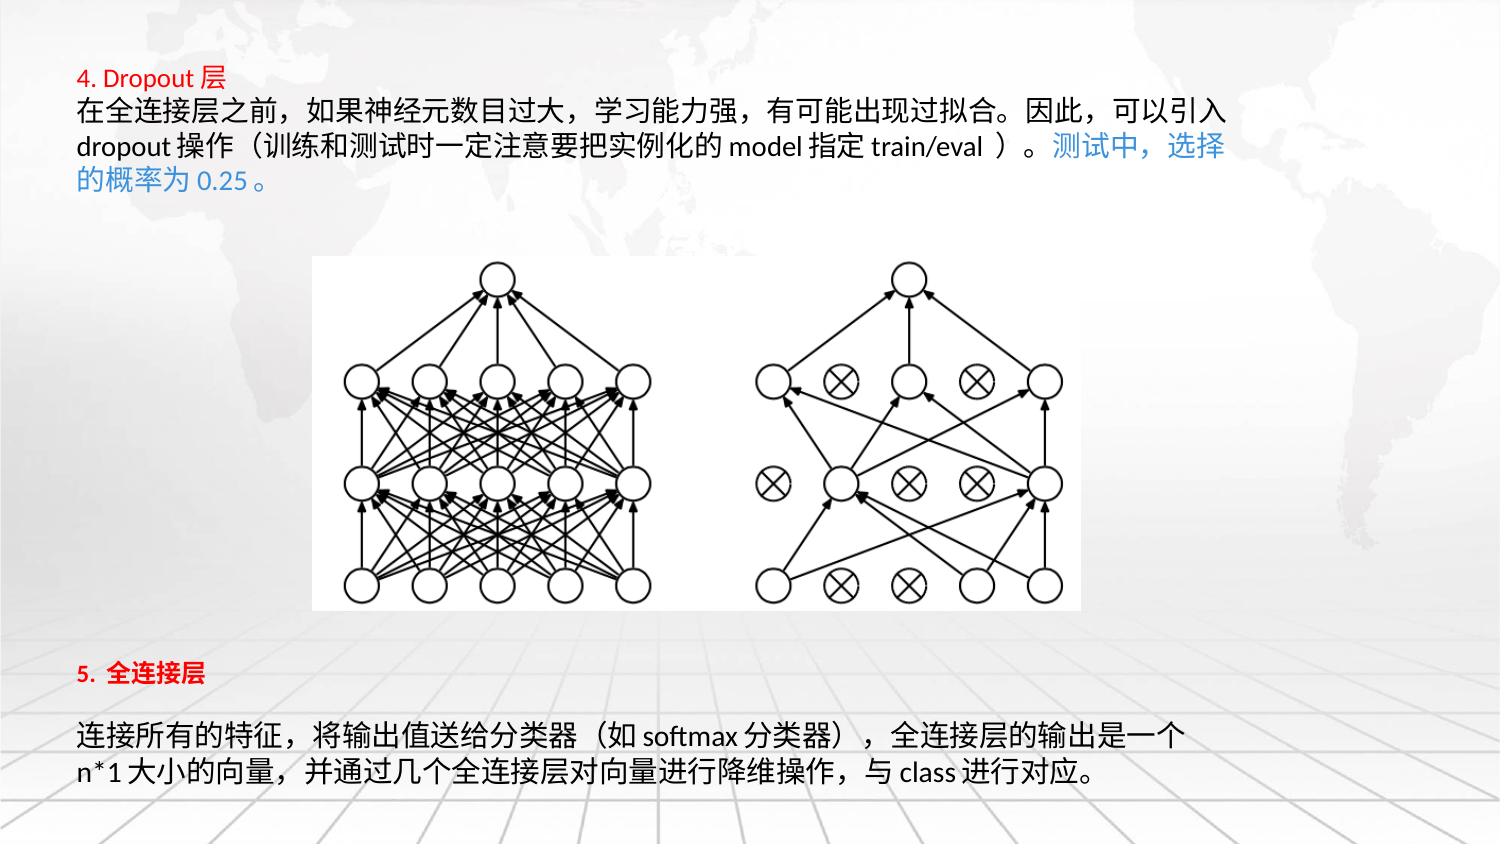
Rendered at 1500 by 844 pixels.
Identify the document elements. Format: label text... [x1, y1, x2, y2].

text_box 5. 全连接层 连接所有的特征，将输出值送给分类器（如softmax分类器），全连接层的输出是一个n*1大小的向量，并通过几个全连接层对向量进行降维操作，与class进行对应。 [76, 646, 1230, 800]
text_box 4. Dropout层 在全连接层之前，如果神经元数目过大，学习能力强，有可能出现过拟合。因此，可以引入dropout操作（训练和测试时一定注意要把实例化的model指定train/eval ）。测试中，选择的概率为0.25。 [76, 43, 1230, 197]
picture [0, 0, 1500, 844]
